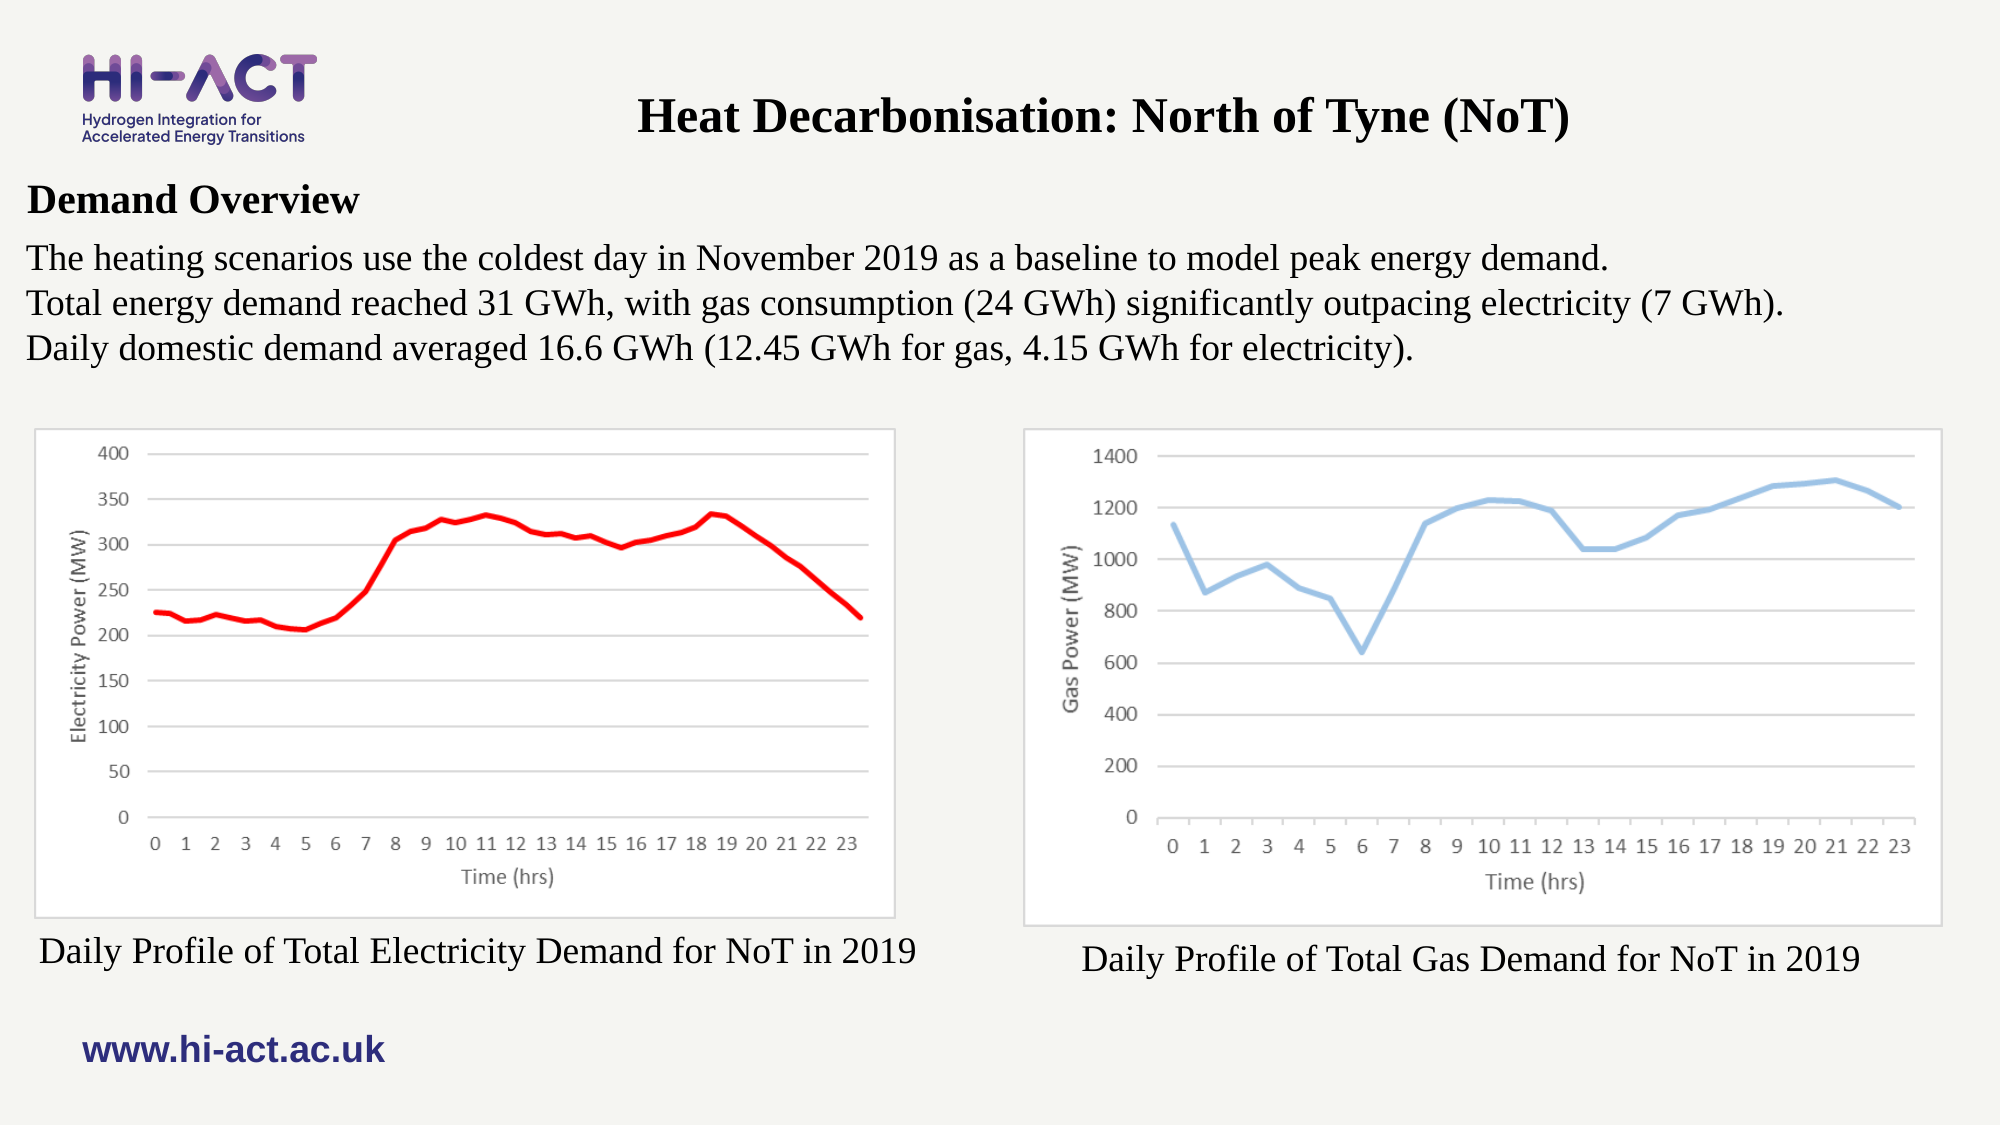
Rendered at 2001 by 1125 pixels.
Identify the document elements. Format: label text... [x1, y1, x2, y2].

picture [1023, 428, 1943, 928]
text_box Daily Profile of Total Gas Demand for NoT in 2019 [1023, 928, 1930, 987]
text_box Demand Overview [12, 164, 376, 225]
picture [82, 54, 317, 145]
picture [34, 428, 896, 919]
text_box Heat Decarbonisation: North of Tyne (NoT) [622, 74, 1586, 150]
text_box Daily Profile of Total Electricity Demand for NoT in 2019 [24, 918, 936, 979]
text_box The heating scenarios use the coldest day in November 2019 as a baseline to model peak energy demand. Total energy demand reached 31 GWh, with gas consumption (24 GWh) significantly outpacing electricity (7 GWh). Daily domestic demand averaged 16.6 GWh (12.45 GWh for gas, 4.15 GWh for electricity). [10, 225, 2000, 376]
